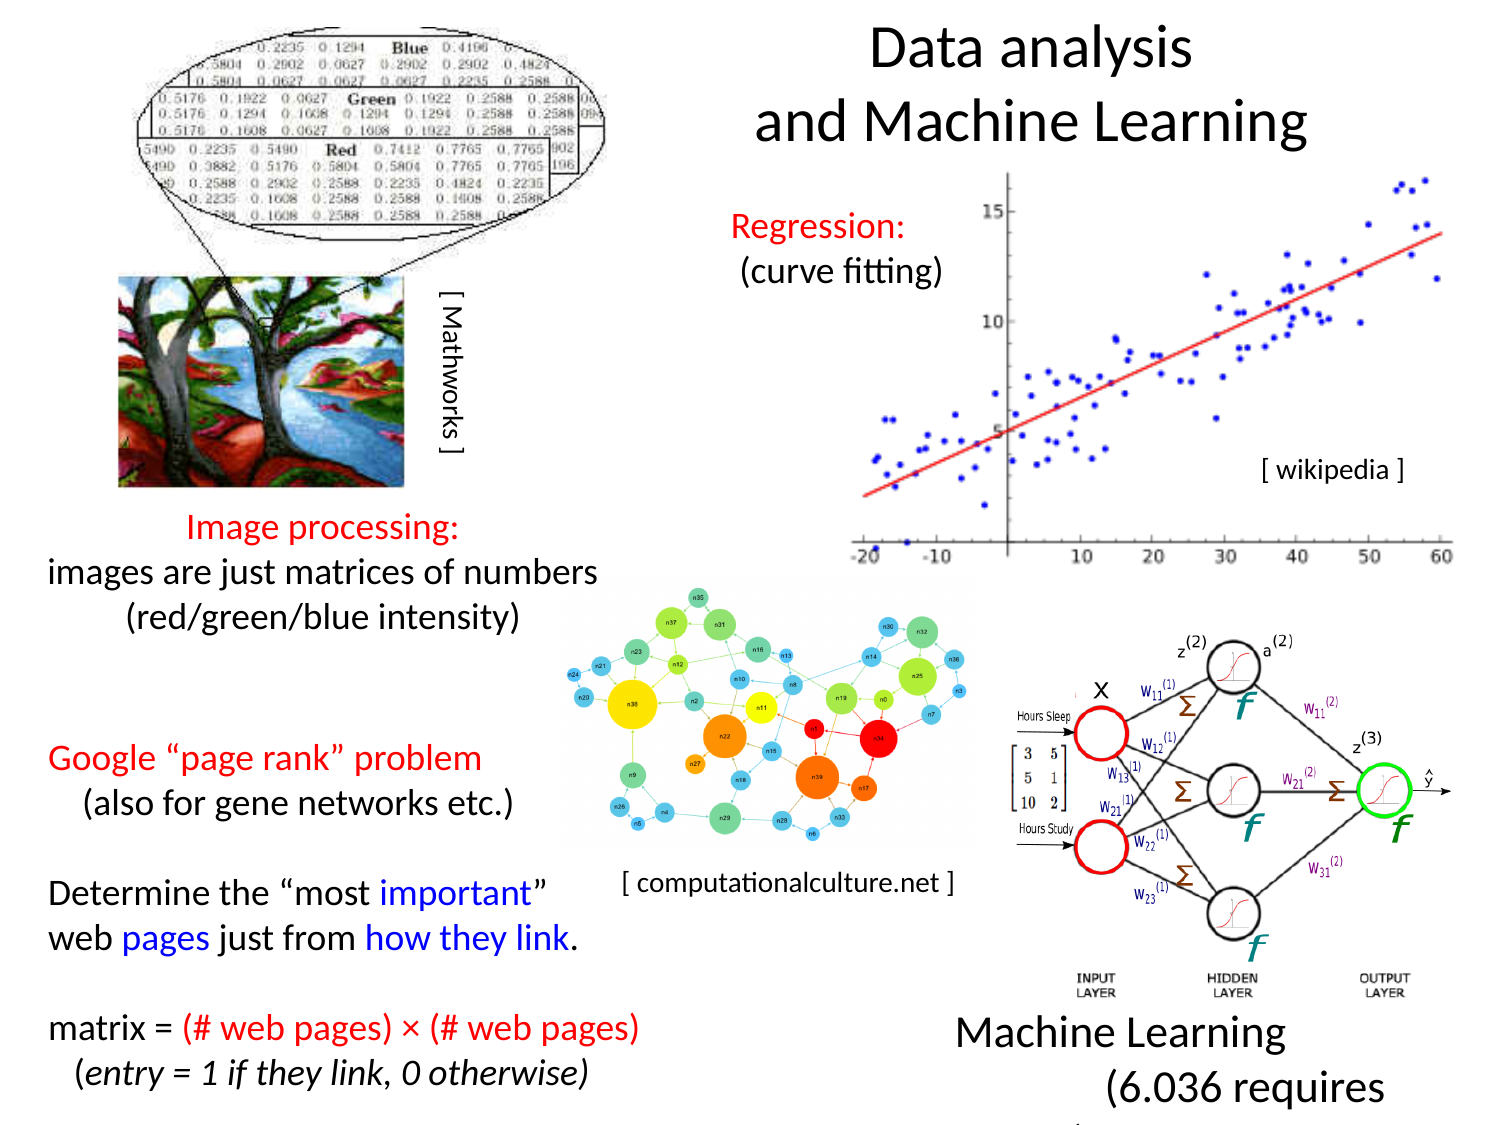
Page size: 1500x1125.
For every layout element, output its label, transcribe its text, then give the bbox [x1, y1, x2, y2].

text_box [ computationalculture.net ] [668, 857, 976, 907]
picture [105, 27, 607, 492]
picture [1001, 620, 1452, 1020]
text_box Image processing: images are just matrices of numbers (red/green/blue intensity) [22, 494, 624, 645]
text_box Regression: (curve fitting) [715, 193, 833, 299]
text_box Google “page rank” problem (also for gene networks etc.) Determine the “most important” web pages just from how they link. matrix = (# web pages) × (# web pages) (entry = 1 if they link, 0 otherwise) [33, 725, 668, 1101]
title Data analysis and Machine Learning [638, 0, 1425, 162]
text_box Machine Learning (6.036 requires 18.06!) [939, 994, 1500, 1125]
picture [557, 161, 1464, 850]
